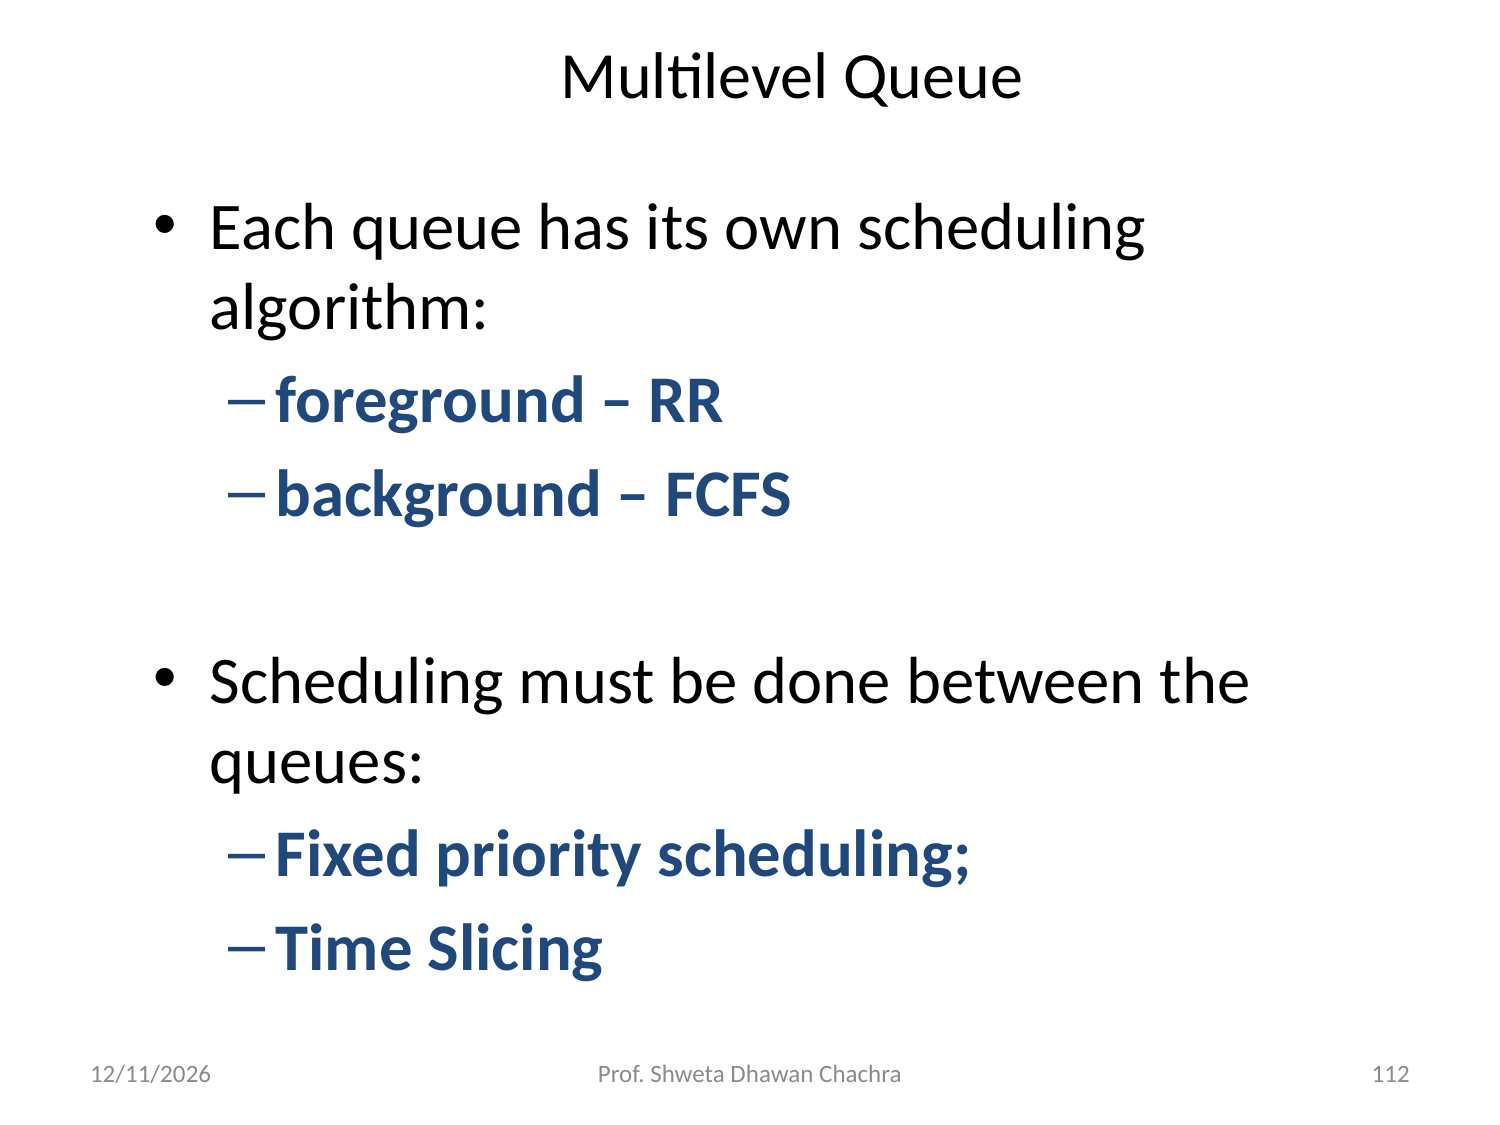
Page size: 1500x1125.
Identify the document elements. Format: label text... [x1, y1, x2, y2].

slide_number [75, 1042, 425, 1103]
title Multilevel Queue [159, 25, 1425, 120]
footer Prof. Shweta Dhawan Chachra [512, 1042, 988, 1103]
slide_number 112 [1074, 1042, 1425, 1103]
list Each queue has its own scheduling algorithm: foreground – RR background – FCFS Scheduling must be done between the queues: Fixed priority scheduling; Time Slicing [138, 175, 1375, 1032]
